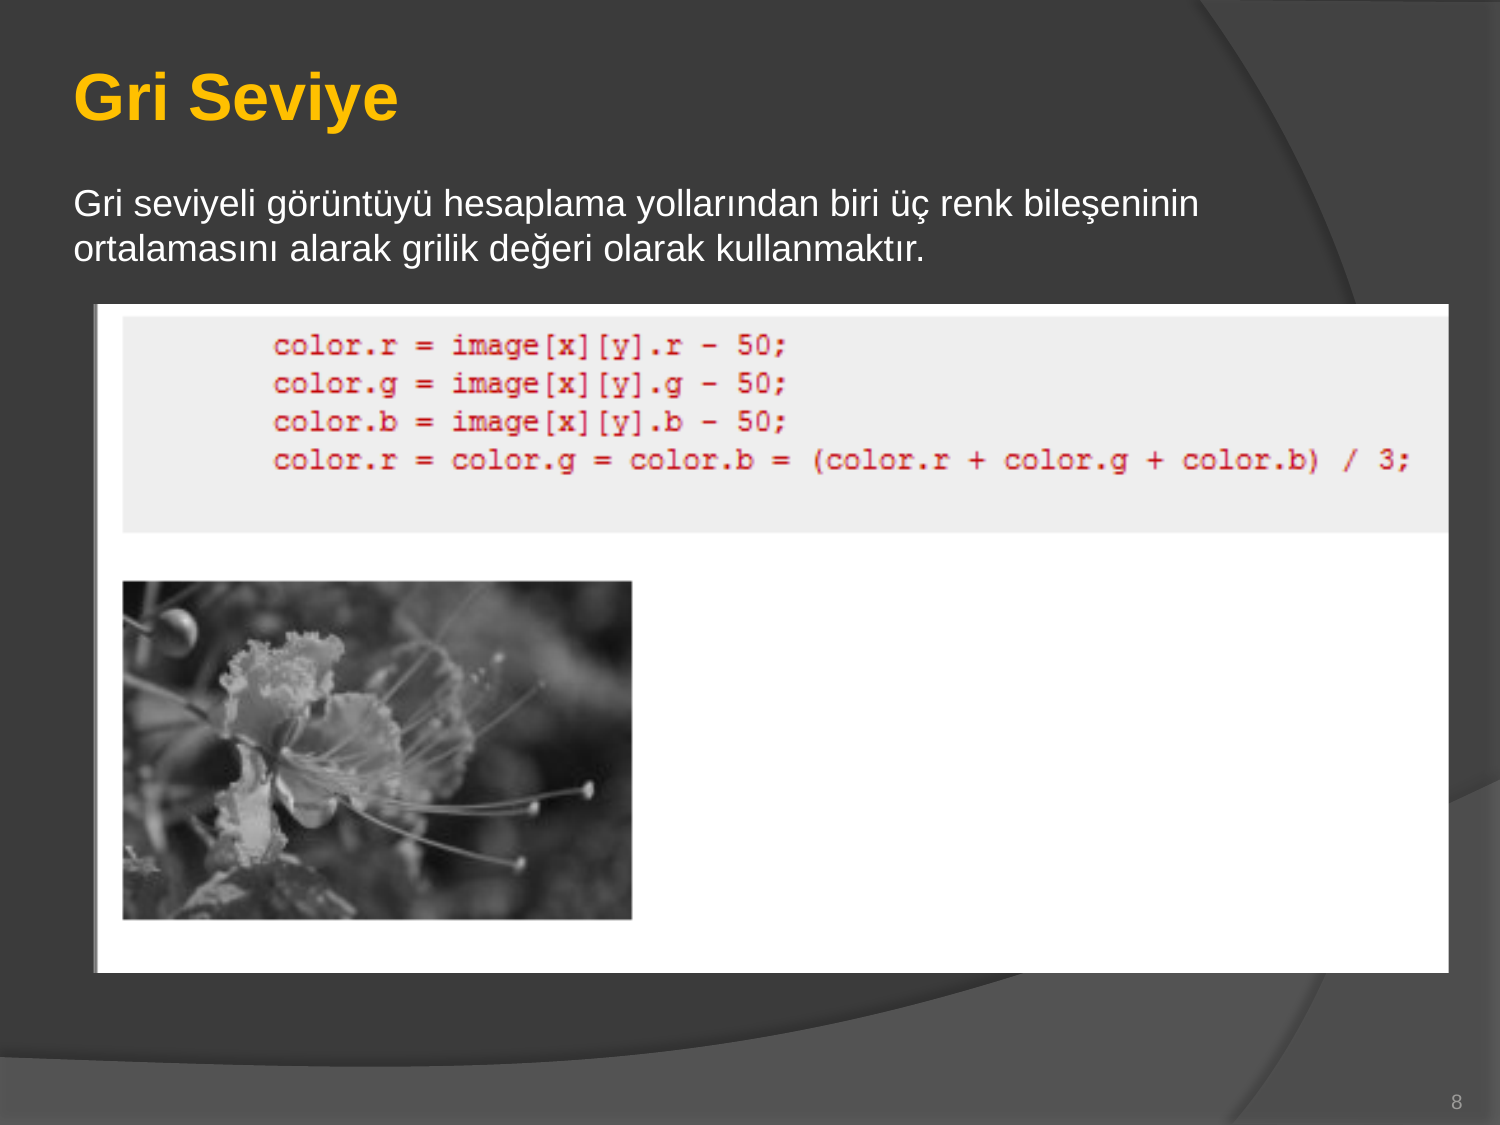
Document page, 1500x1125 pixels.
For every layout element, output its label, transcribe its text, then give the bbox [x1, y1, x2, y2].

slide_number 8 [1337, 1053, 1463, 1114]
picture [93, 304, 1449, 973]
text_box Gri Seviye Gri seviyeli görüntüyü hesaplama yollarından biri üç renk bileşeninin ortalamasını alarak grilik değeri olarak kullanmaktır. [58, 46, 1407, 322]
